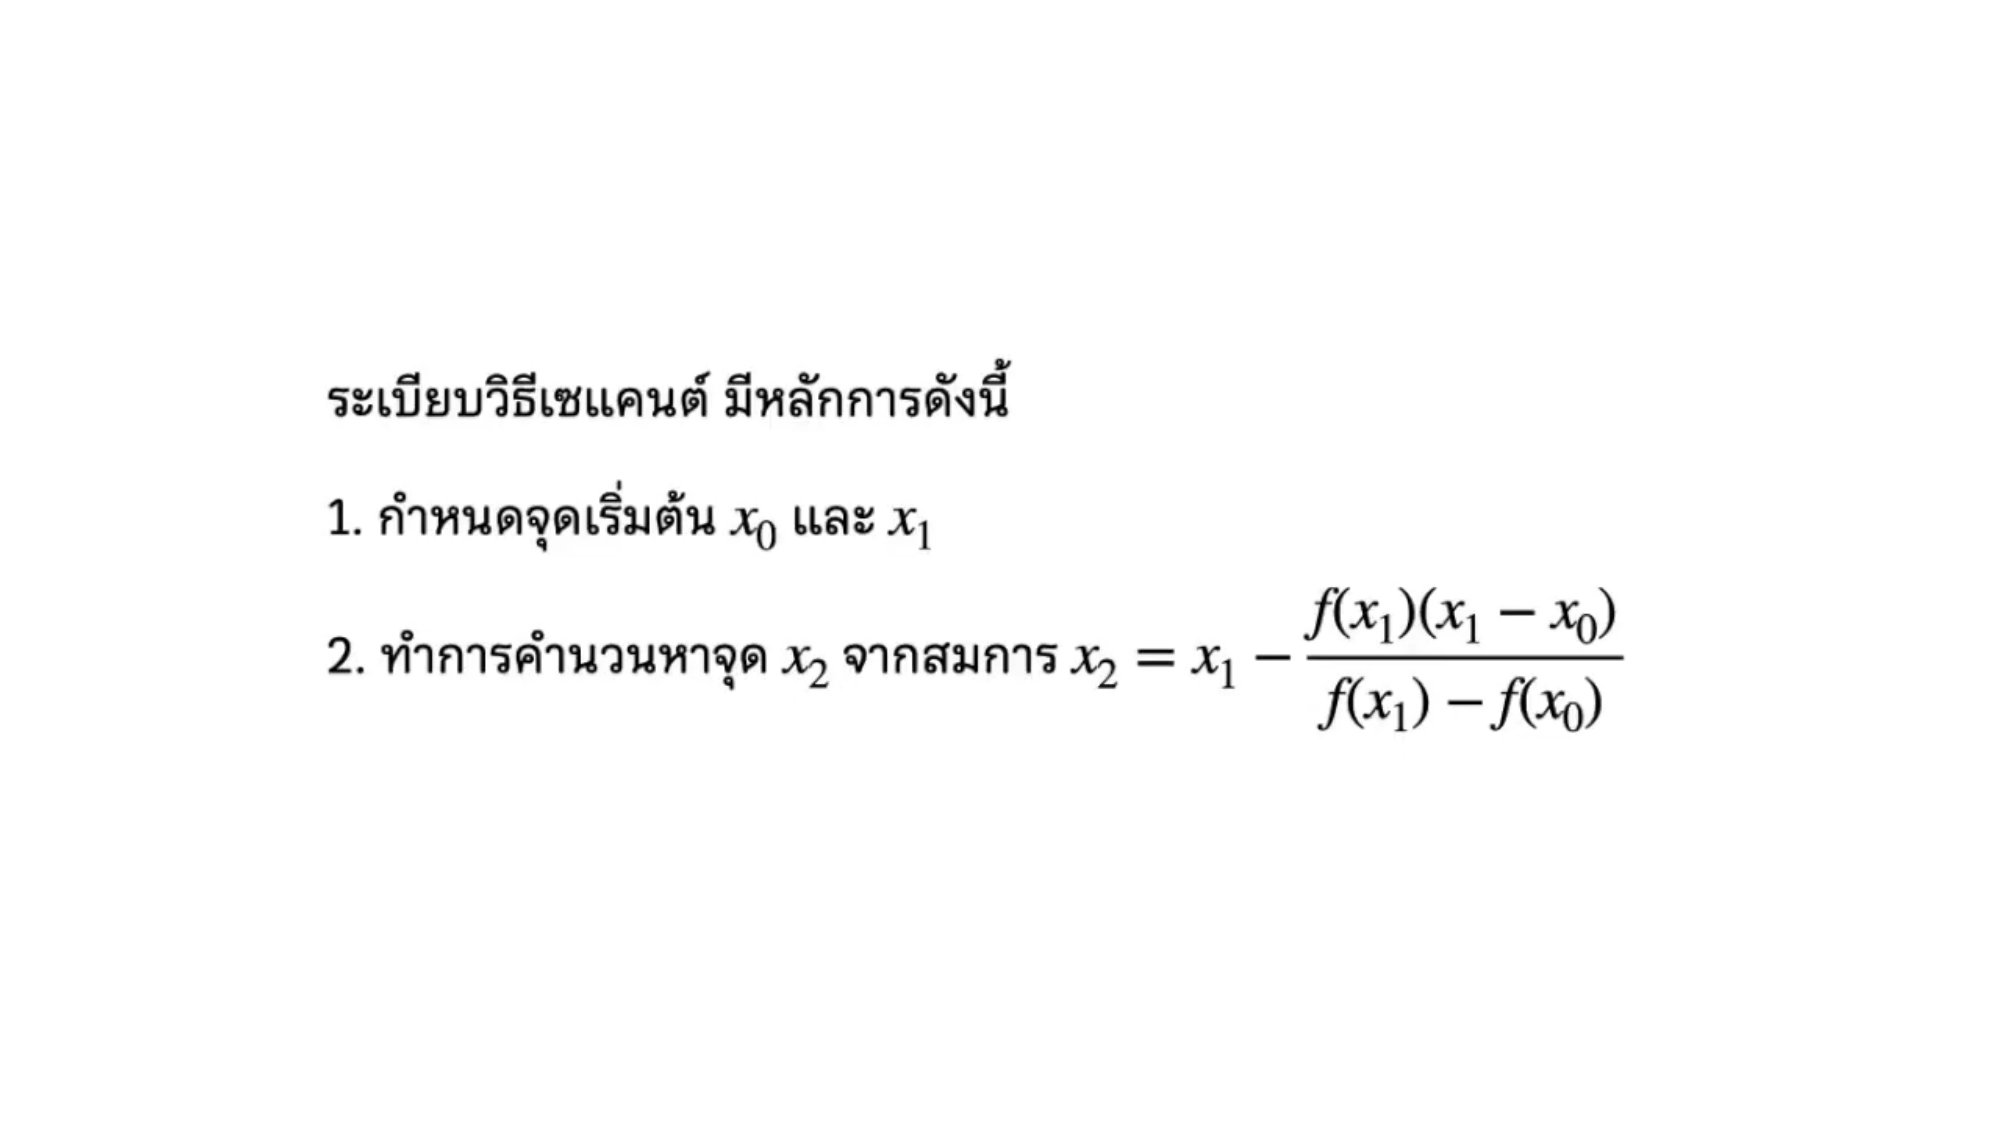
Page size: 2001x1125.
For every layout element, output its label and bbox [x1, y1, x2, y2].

picture [298, 353, 1702, 772]
